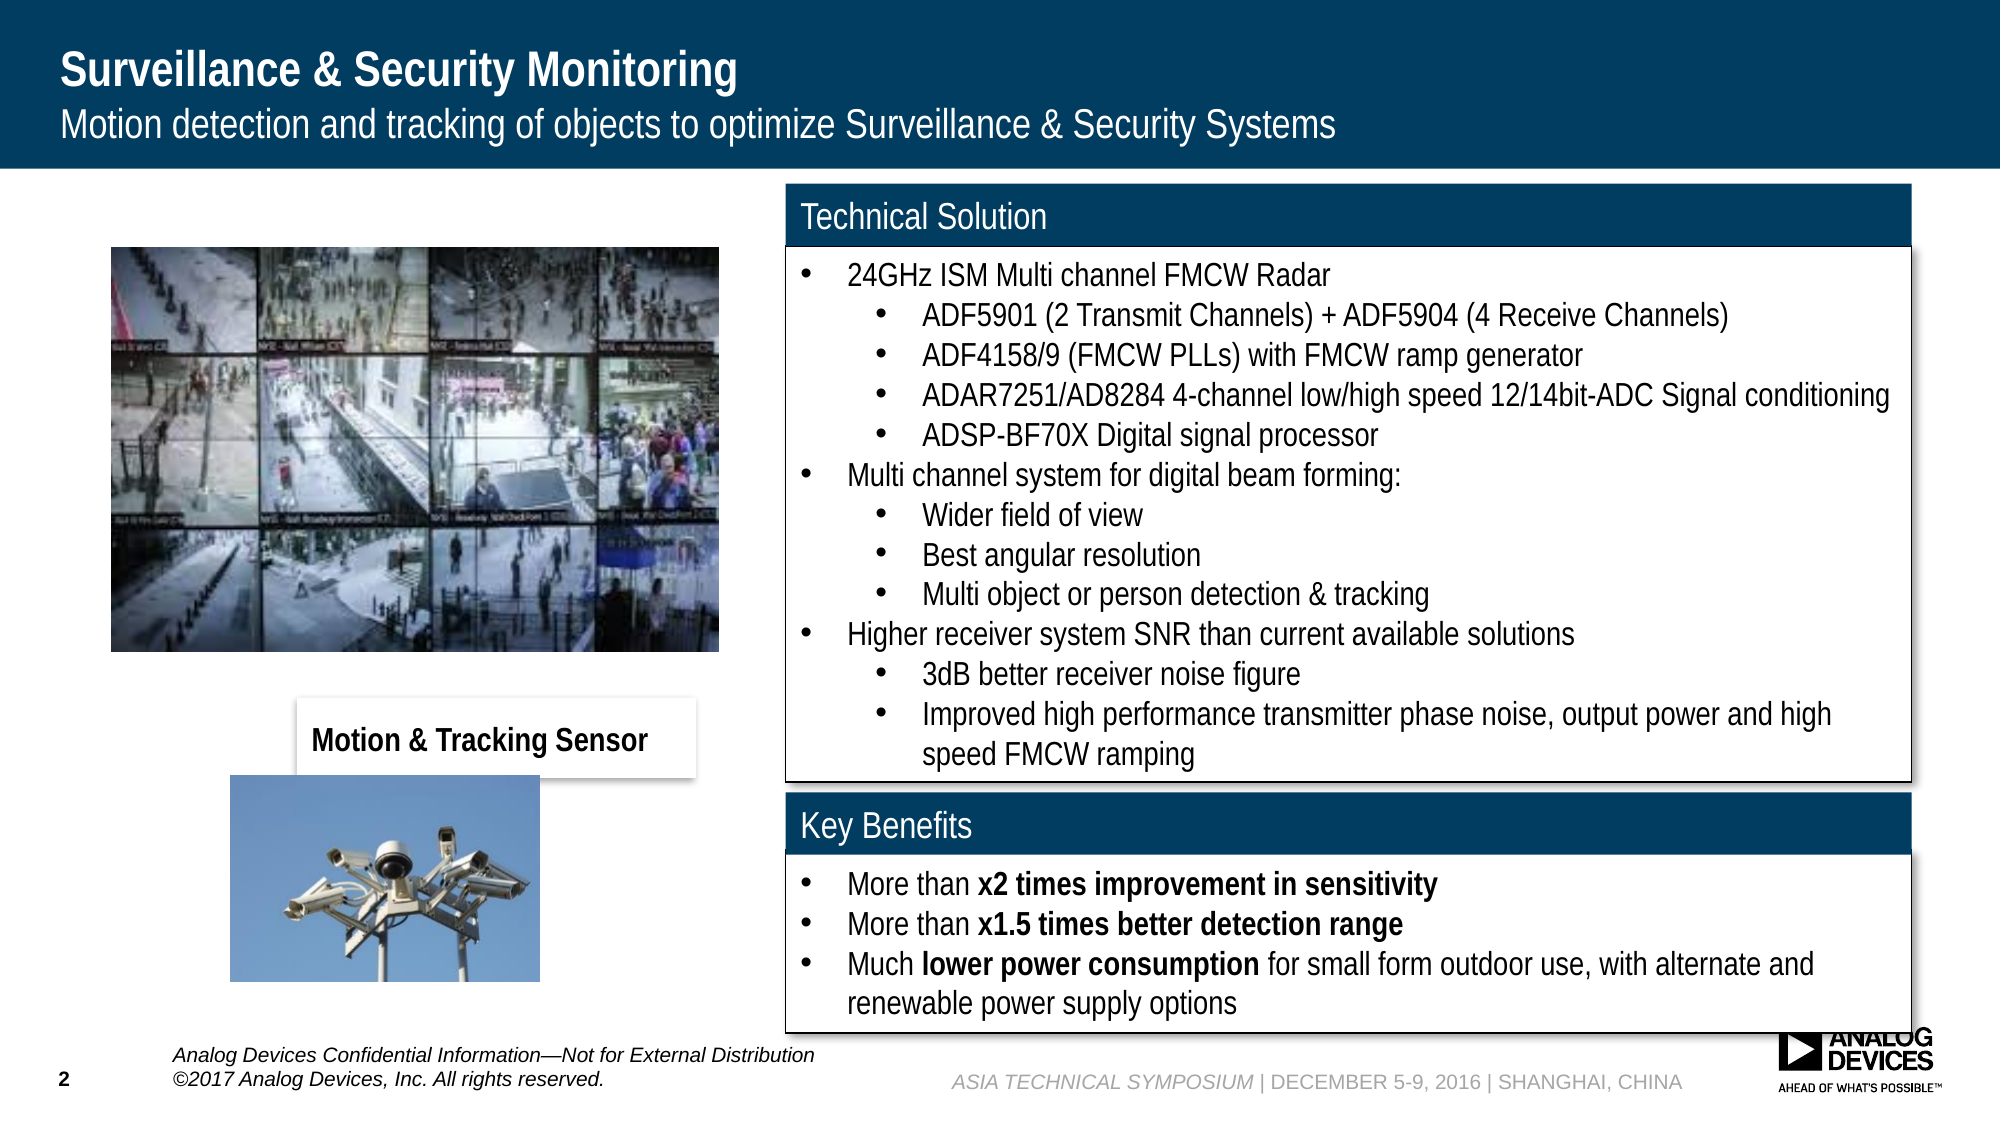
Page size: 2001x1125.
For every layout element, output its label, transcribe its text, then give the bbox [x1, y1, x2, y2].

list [111, 247, 719, 652]
text_box Technical Solution [784, 182, 1914, 248]
text_box More than x2 times improvement in sensitivity More than x1.5 times better detection range Much lower power consumption for small form outdoor use, with alternate and renewable power supply options [785, 857, 1912, 1034]
text_box 24GHz ISM Multi channel FMCW Radar ADF5901 (2 Transmit Channels) + ADF5904 (4 Receive Channels) ADF4158/9 (FMCW PLLs) with FMCW ramp generator ADAR7251/AD8284 4-channel low/high speed 12/14bit-ADC Signal conditioning ADSP-BF70X Digital signal processor Multi channel system for digital beam forming: Wider field of view Best angular resolution Multi object or person detection & tracking Higher receiver system SNR than current available solutions 3dB better receiver noise figure Improved high performance transmitter phase noise, output power and high speed FMCW ramping [785, 248, 1912, 783]
text_box Key Benefits [784, 790, 1914, 857]
footer Analog Devices Confidential Information—Not for External Distribution ©2017 Analog Devices, Inc. All rights reserved. [172, 1037, 970, 1092]
text_box Motion & Tracking Sensor [296, 697, 697, 779]
title Surveillance & Security Monitoring Motion detection and tracking of objects to optimize Surveillance & Security Systems [0, 0, 2000, 169]
slide_number 2 [58, 1037, 114, 1092]
picture [229, 775, 540, 982]
